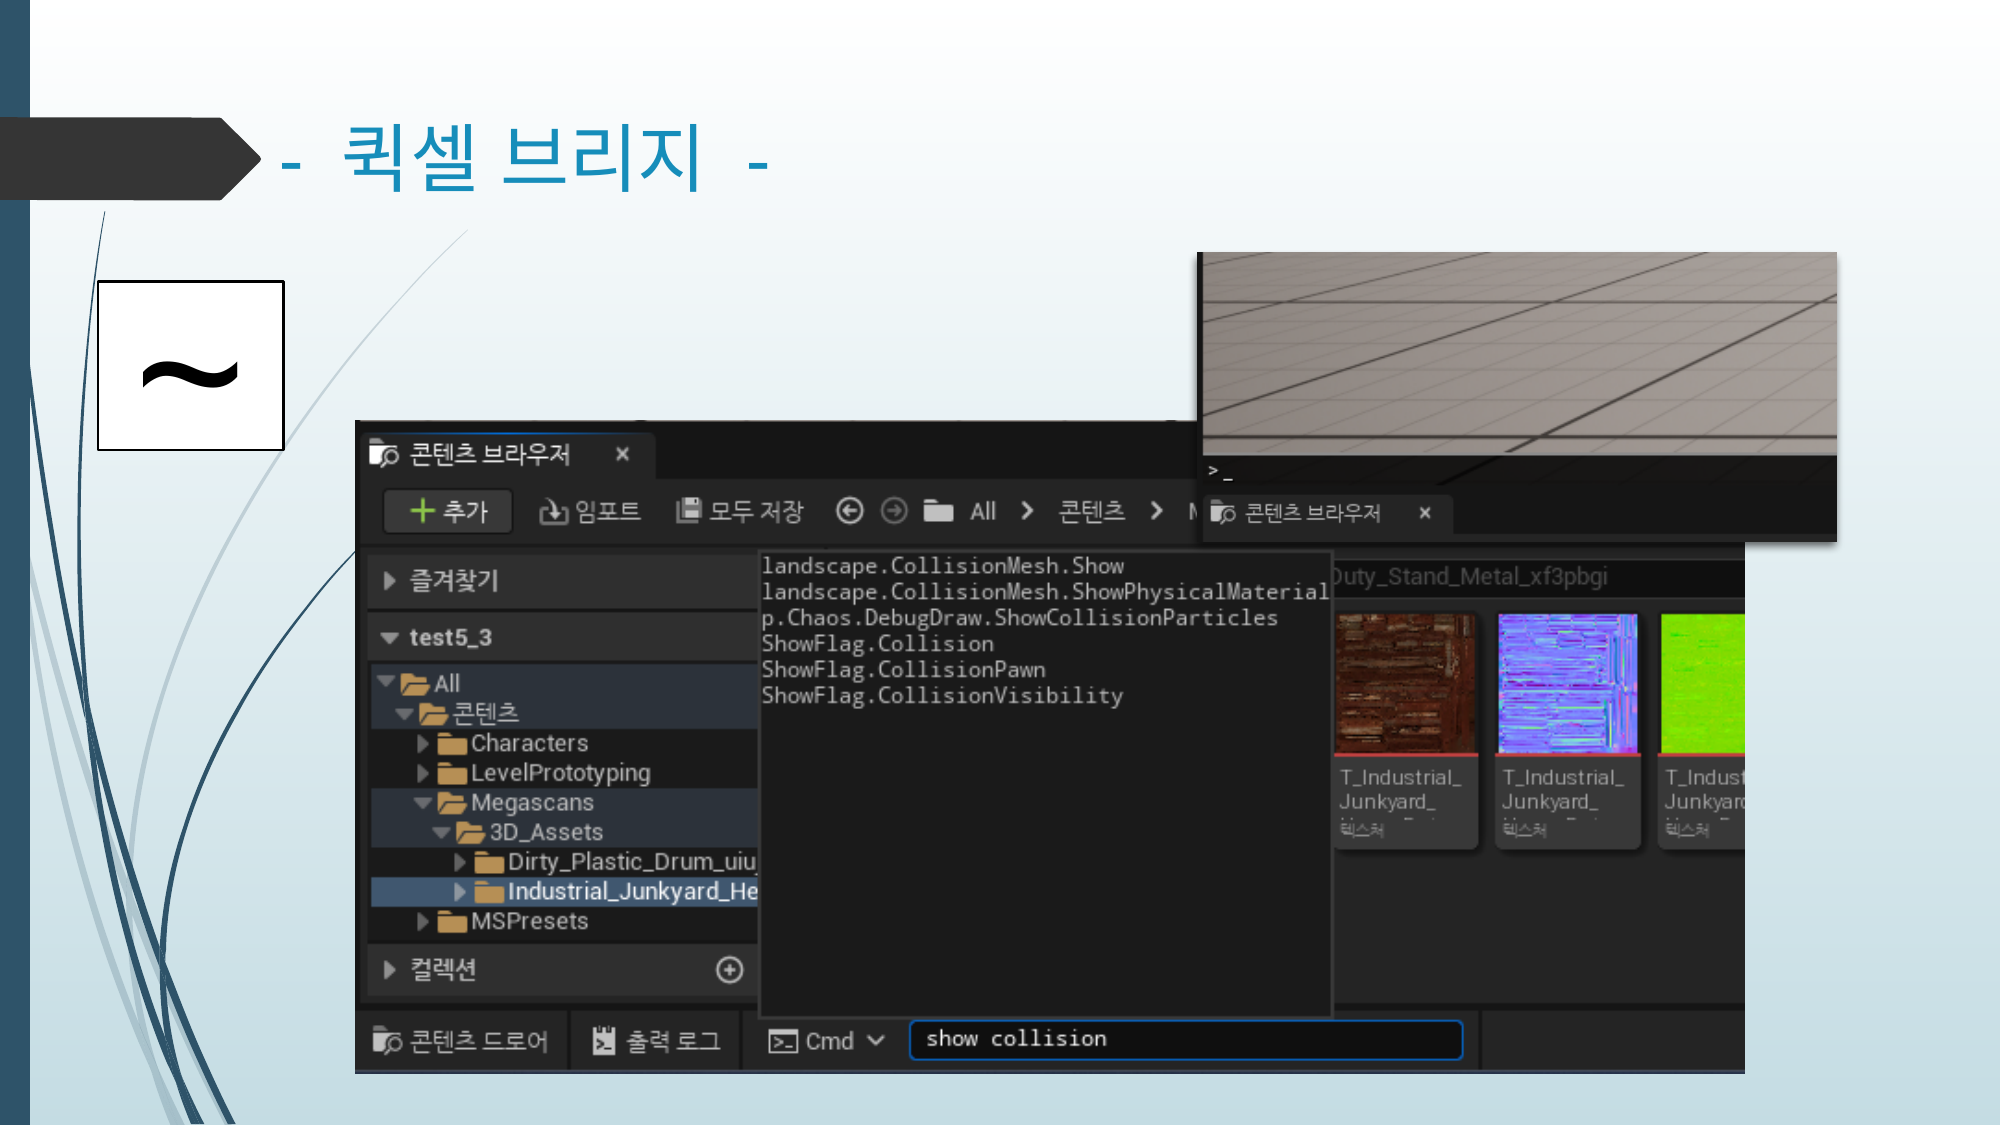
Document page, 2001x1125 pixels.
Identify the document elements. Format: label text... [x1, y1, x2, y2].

picture [354, 252, 1837, 1074]
title - 퀵셀 브리지 - [264, 103, 1035, 212]
text_box ~ [98, 281, 284, 450]
